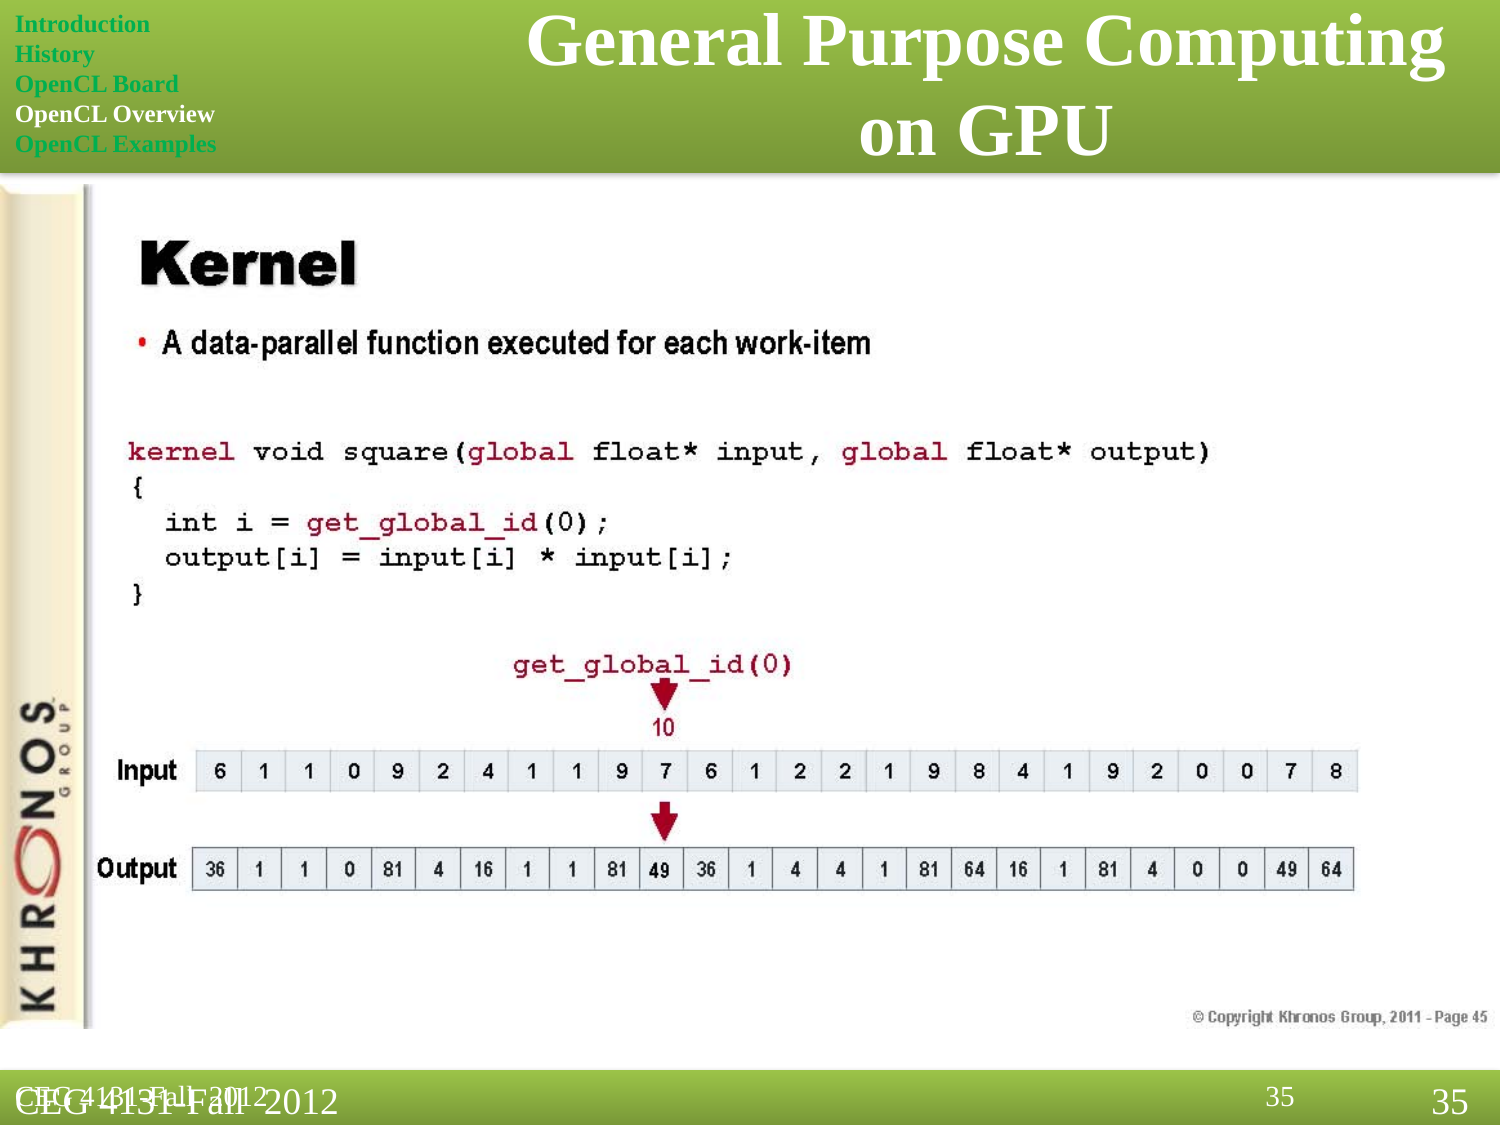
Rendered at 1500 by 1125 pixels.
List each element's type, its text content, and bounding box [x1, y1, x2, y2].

slide_number CEG 4131-Fall 2012 35 [0, 1069, 1495, 1125]
picture [0, 184, 1500, 1029]
text_box Introduction History OpenCL Board OpenCL Overview OpenCL Examples [0, 0, 455, 165]
